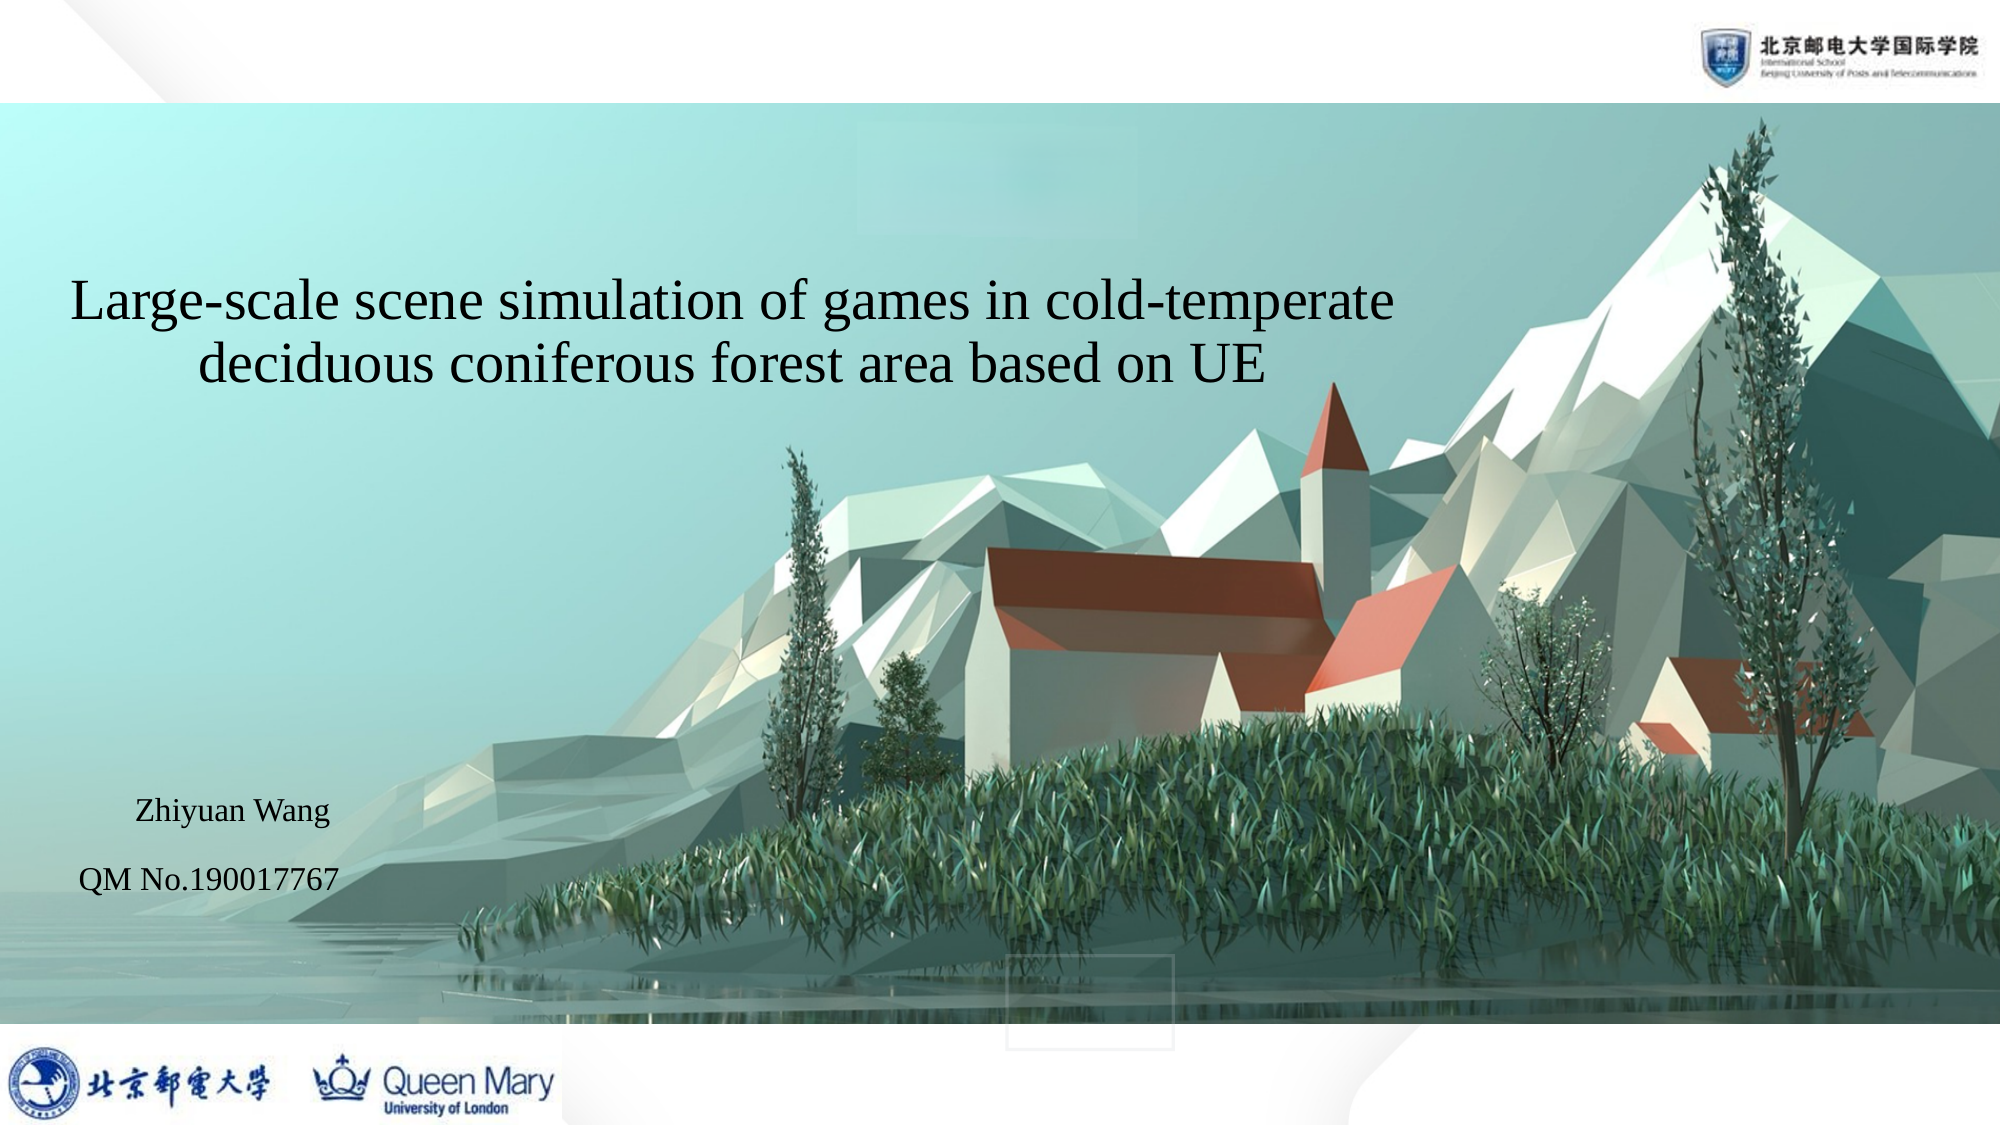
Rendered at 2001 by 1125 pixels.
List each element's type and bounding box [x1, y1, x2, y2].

text_box [826, 897, 1174, 1050]
picture [0, 0, 2000, 1125]
